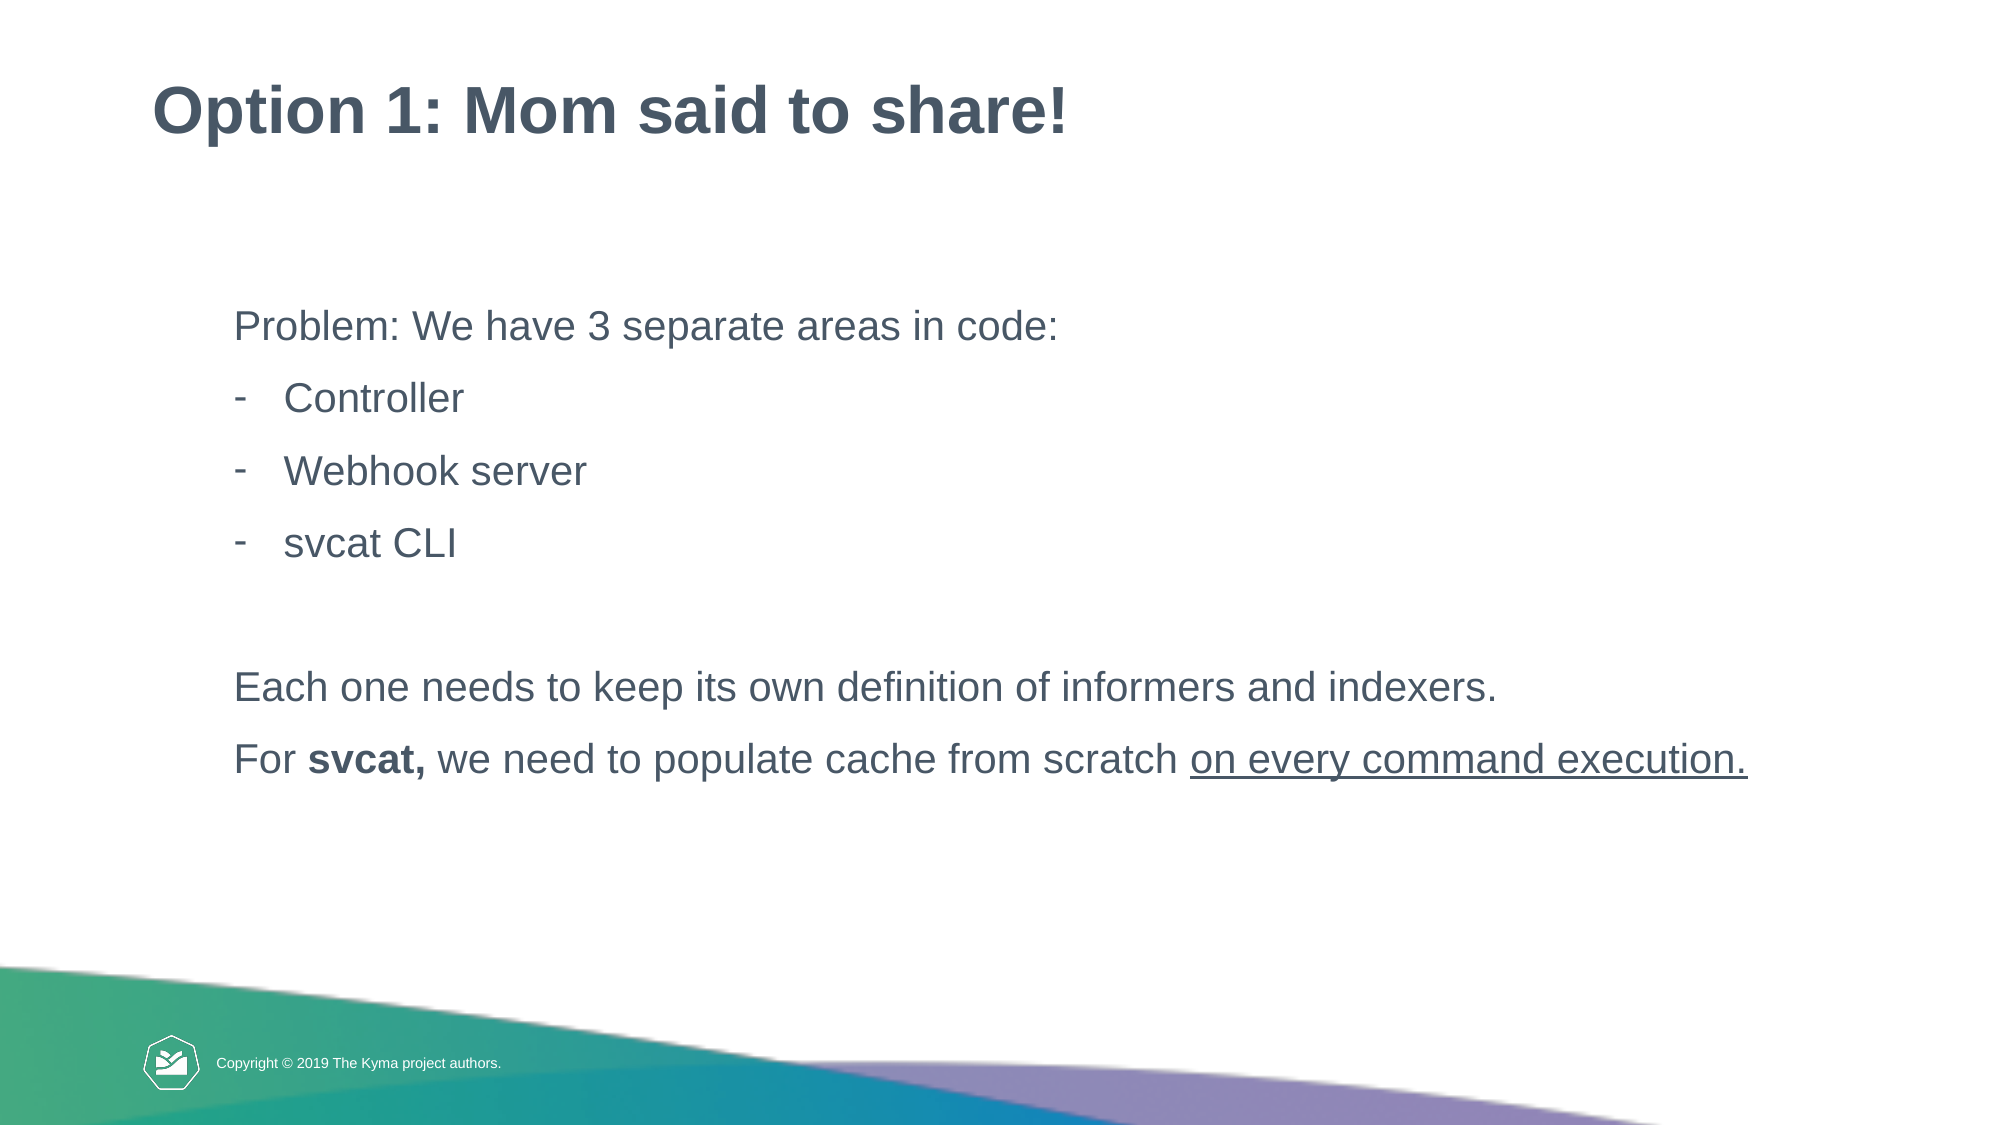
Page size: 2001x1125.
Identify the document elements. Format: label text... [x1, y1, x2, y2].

list Problem: We have 3 separate areas in code: Controller Webhook server svcat CLI Each one needs to keep its own definition of informers and indexers. For svcat, we need to populate cache from scratch on every command execution. [168, 291, 1863, 859]
picture [0, 610, 2001, 1125]
title Option 1: Mom said to share! [137, 59, 1863, 278]
